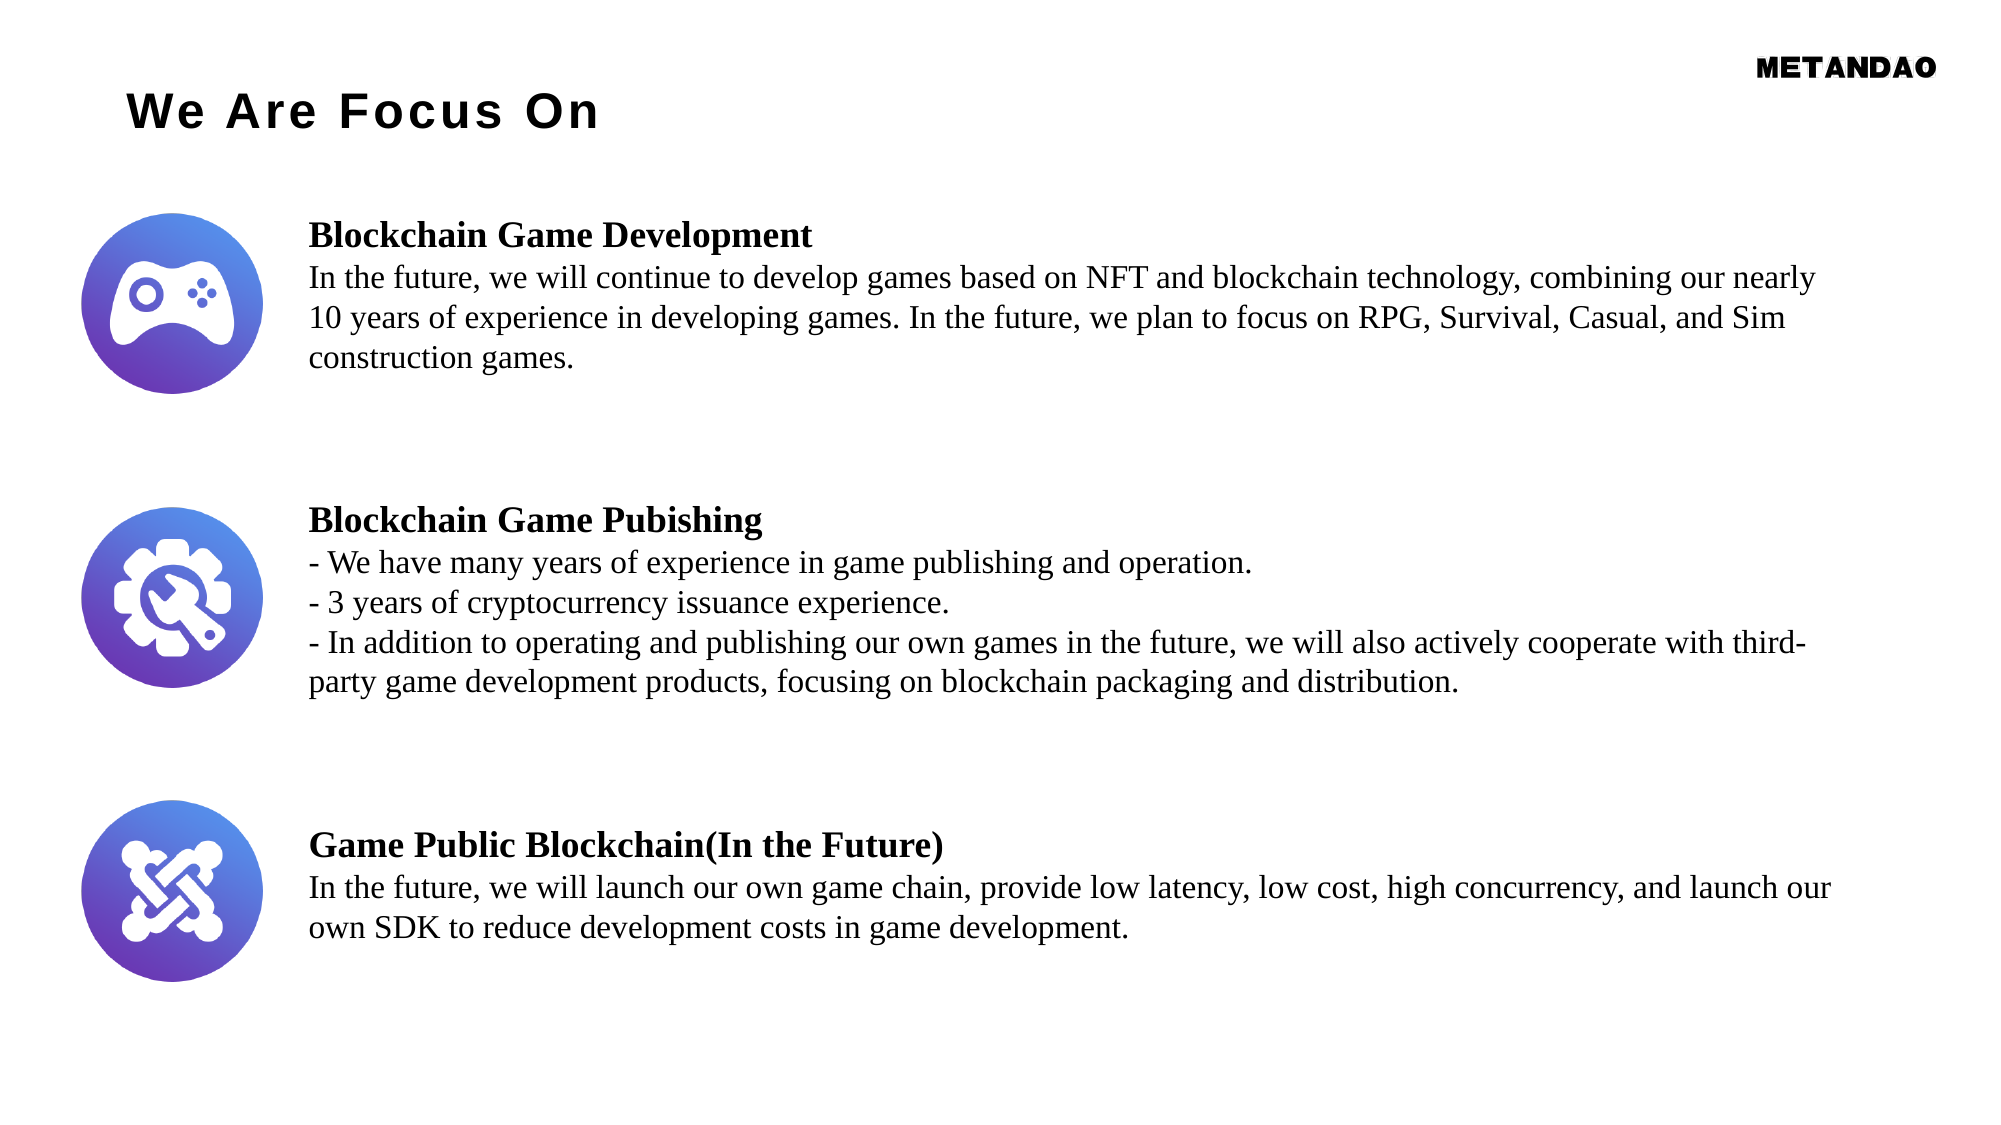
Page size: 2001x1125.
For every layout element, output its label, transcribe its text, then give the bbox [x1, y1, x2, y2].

text_box Blockchain Game Development In the future, we will continue to develop games based on NFT and blockchain technology, combining our nearly 10 years of experience in developing games. In the future, we plan to focus on RPG, Survival, Casual, and Sim construction games. [293, 202, 1840, 383]
text_box Blockchain Game Pubishing - We have many years of experience in game publishing and operation. - 3 years of cryptocurrency issuance experience. - In addition to operating and publishing our own games in the future, we will also actively cooperate with third-party game development products, focusing on blockchain packaging and distribution. [293, 487, 1840, 707]
picture [1745, 42, 1949, 92]
picture [69, 201, 274, 405]
picture [69, 788, 274, 993]
picture [69, 495, 274, 699]
title We Are Focus On [109, 72, 1891, 146]
text_box Game Public Blockchain(In the Future) In the future, we will launch our own game chain, provide low latency, low cost, high concurrency, and launch our own SDK to reduce development costs in game development. [293, 812, 1909, 953]
